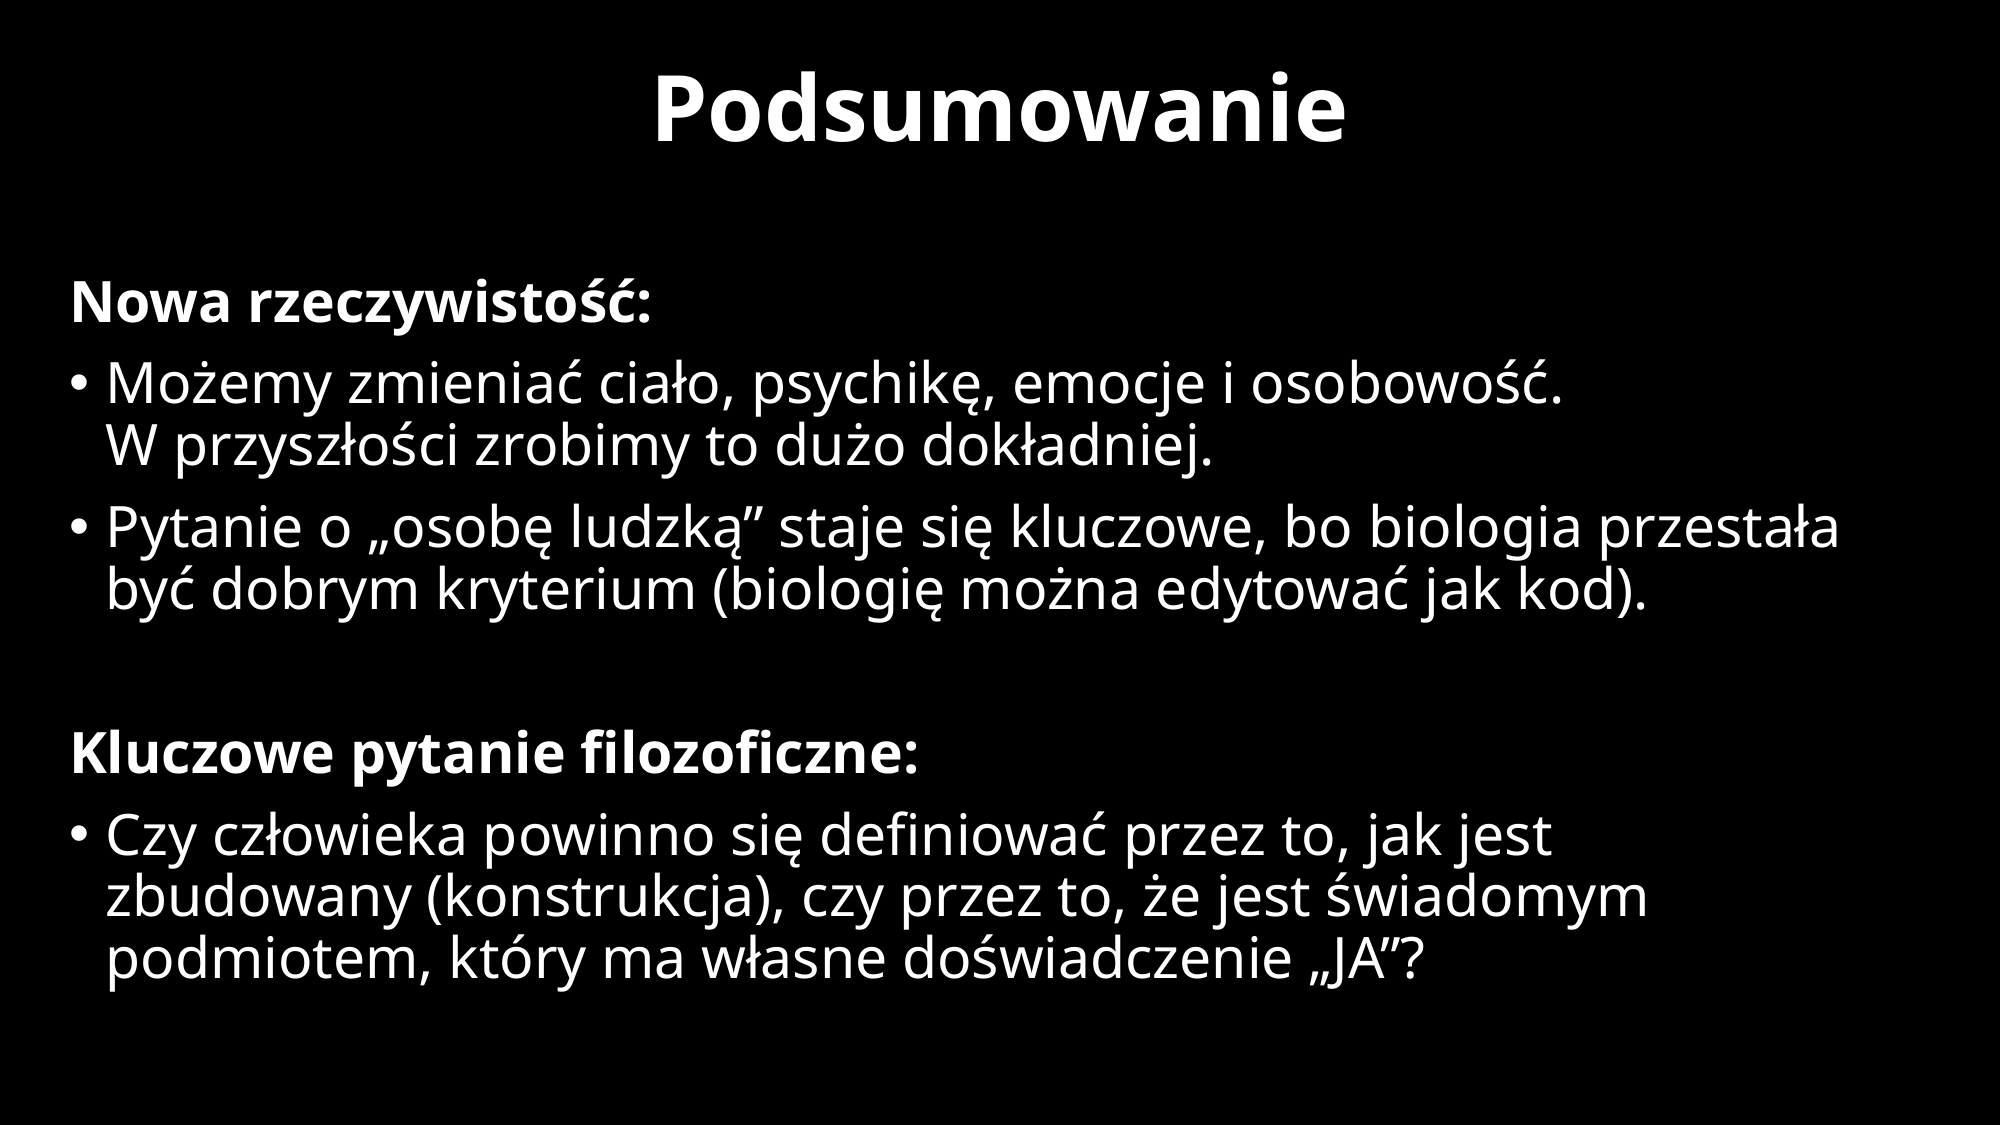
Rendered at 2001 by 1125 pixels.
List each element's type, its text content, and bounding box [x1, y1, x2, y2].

list Nowa rzeczywistość: Możemy zmieniać ciało, psychikę, emocje i osobowość. W przyszłości zrobimy to dużo dokładniej. Pytanie o „osobę ludzką” staje się kluczowe, bo biologia przestała być dobrym kryterium (biologię można edytować jak kod). Kluczowe pytanie filozoficzne: Czy człowieka powinno się definiować przez to, jak jest zbudowany (konstrukcja), czy przez to, że jest świadomym podmiotem, który ma własne doświadczenie „JA”? [54, 265, 1863, 1046]
title Podsumowanie [137, 3, 1863, 221]
